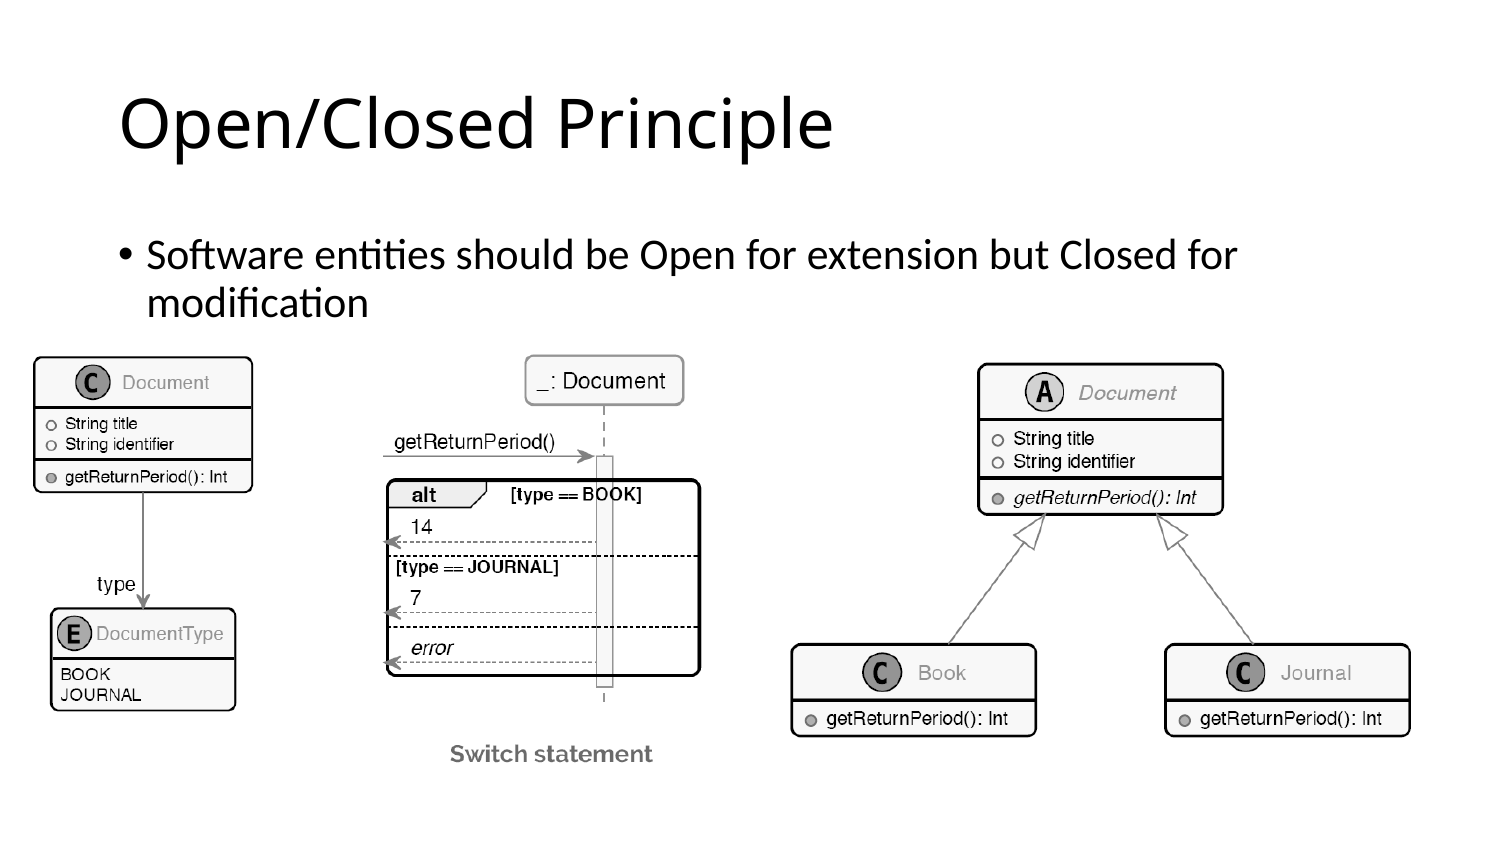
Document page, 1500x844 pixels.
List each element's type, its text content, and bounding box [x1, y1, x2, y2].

list Software entities should be Open for extension but Closed for modification [103, 224, 1397, 330]
picture [0, 325, 1444, 777]
title Open/Closed Principle [103, 44, 1397, 208]
